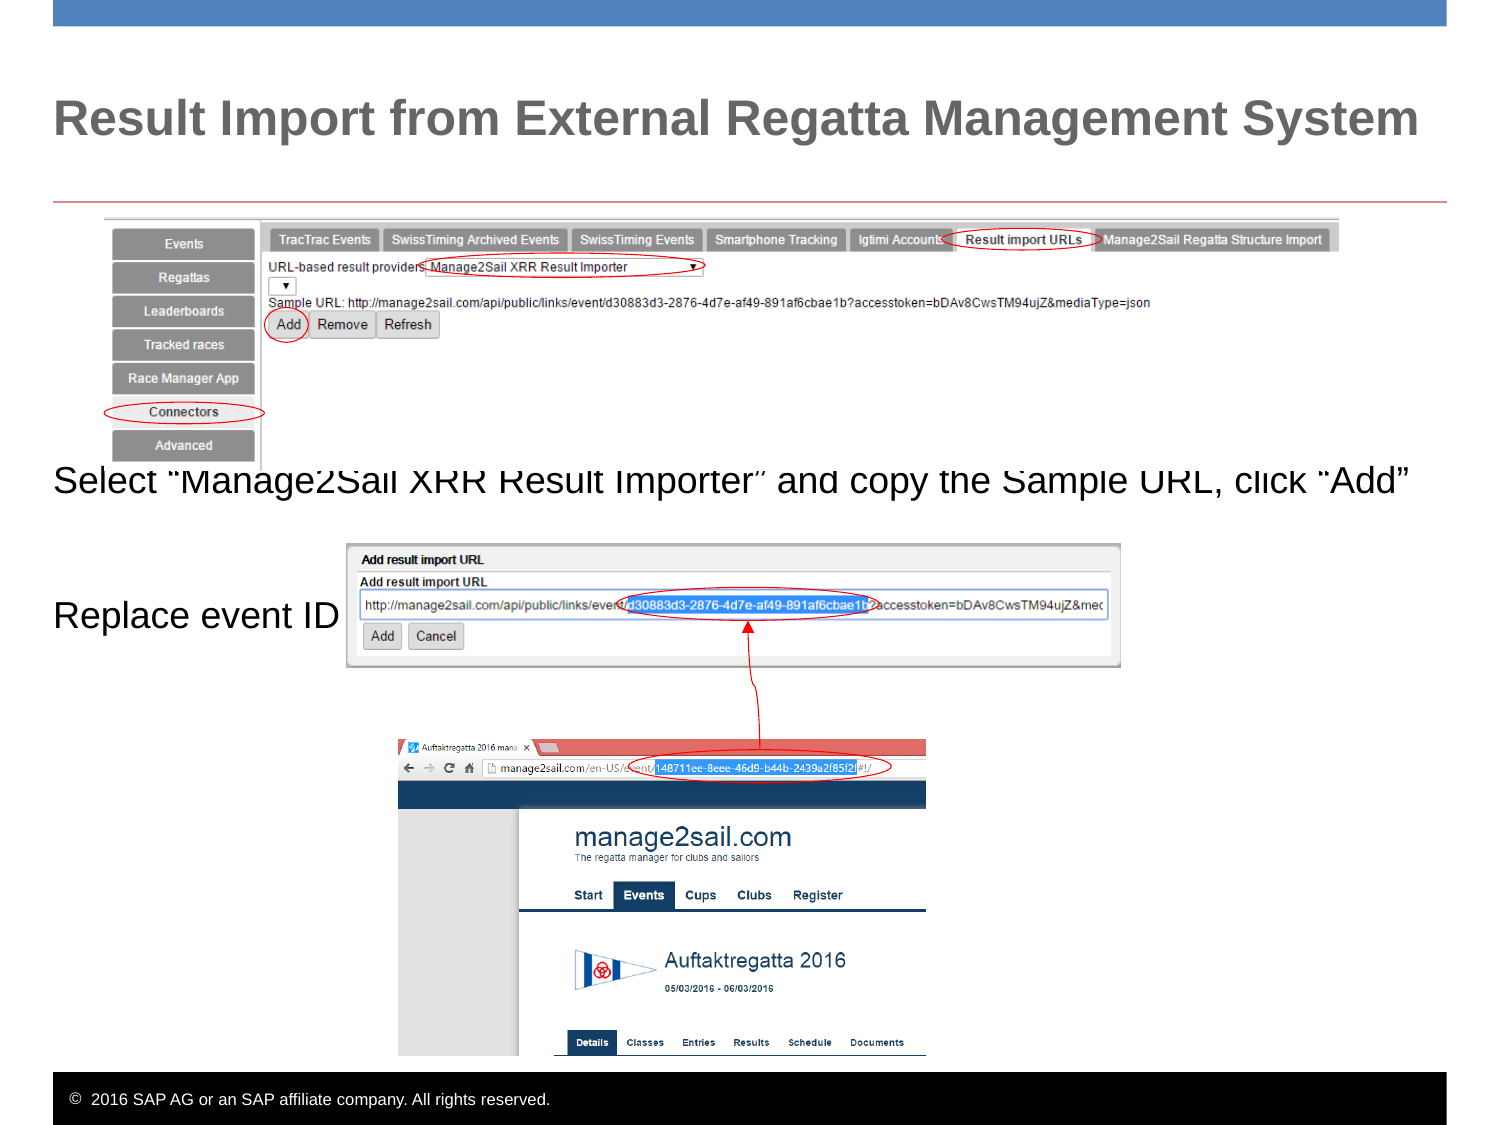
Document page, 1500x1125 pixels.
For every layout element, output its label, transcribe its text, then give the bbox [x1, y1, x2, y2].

picture [398, 739, 926, 1057]
text_box Select “Manage2Sail XRR Result Importer” and copy the Sample URL, click “Add” Replace event ID based on your Manage2Sail event ID [53, 275, 1447, 905]
text_box [750, 676, 761, 738]
picture [346, 543, 1121, 668]
picture [103, 217, 1339, 472]
text_box Result Import from External Regatta Management System [53, 53, 1447, 178]
